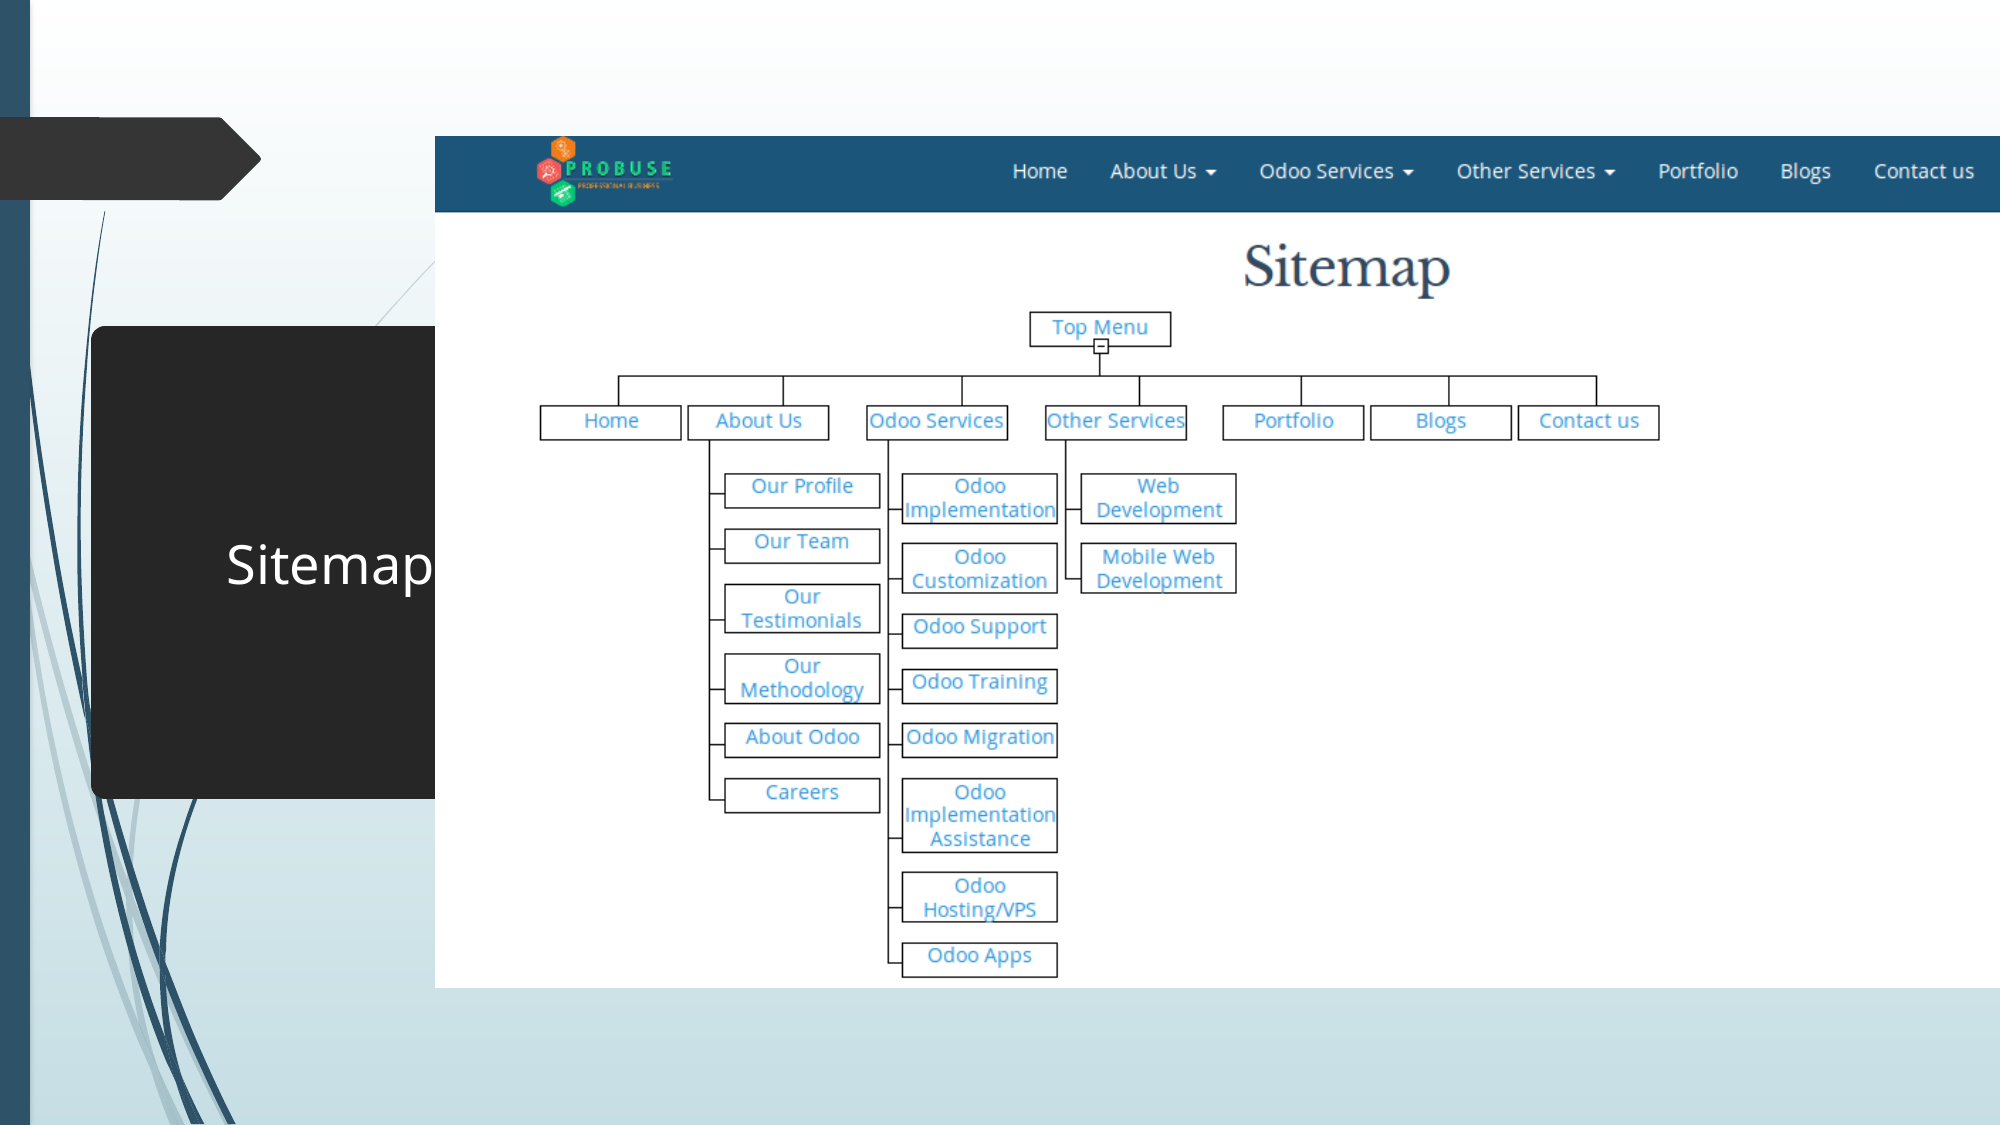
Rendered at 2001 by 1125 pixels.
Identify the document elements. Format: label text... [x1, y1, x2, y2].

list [434, 136, 2000, 989]
title Sitemap [105, 340, 430, 785]
